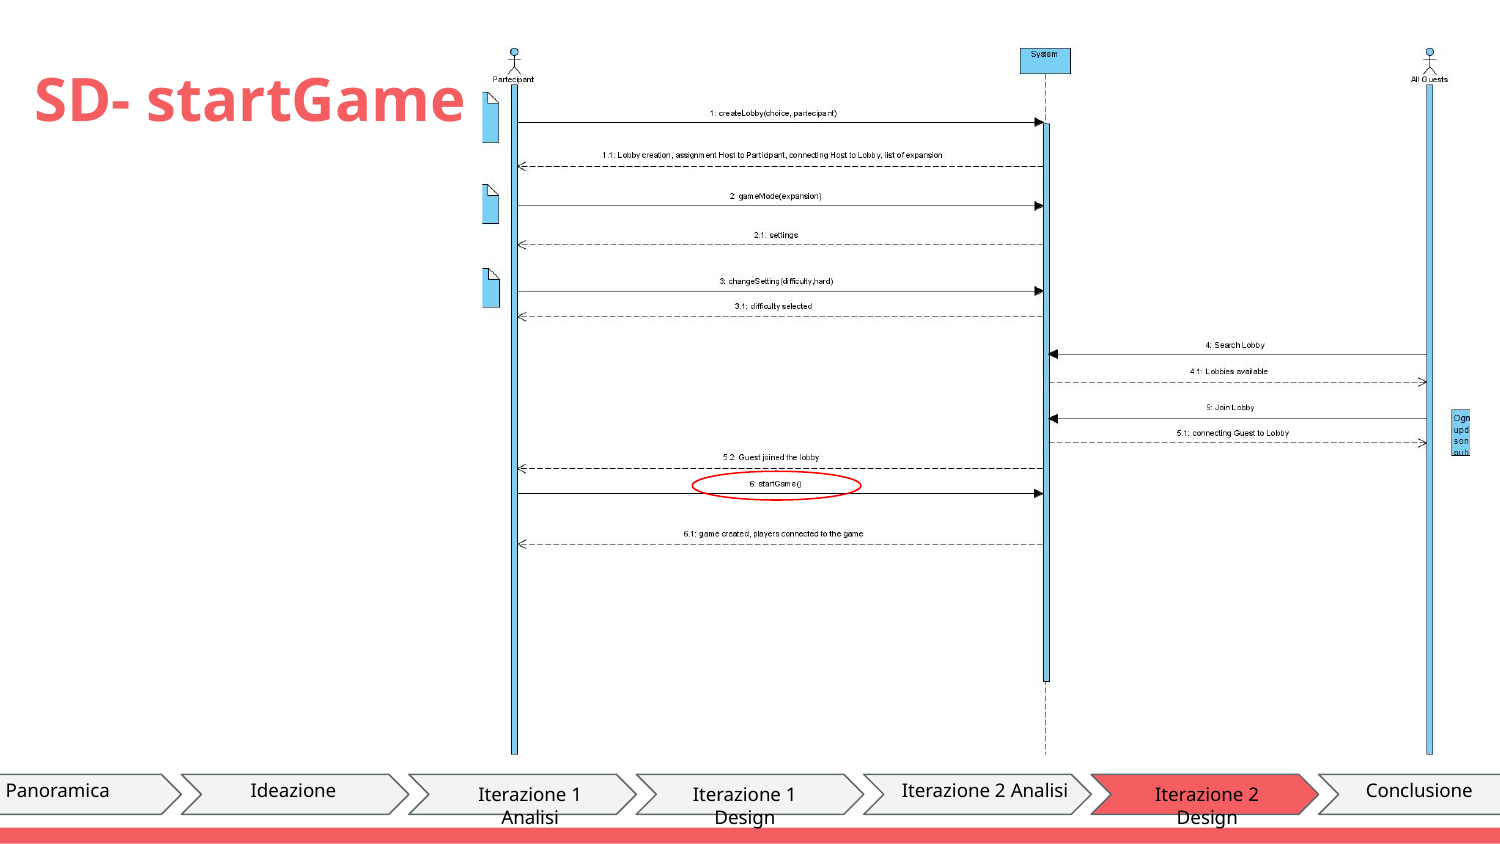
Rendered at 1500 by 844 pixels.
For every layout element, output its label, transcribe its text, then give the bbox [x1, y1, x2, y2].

title SD- startGame [19, 46, 480, 149]
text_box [0, 767, 1500, 822]
picture [482, 46, 1470, 757]
